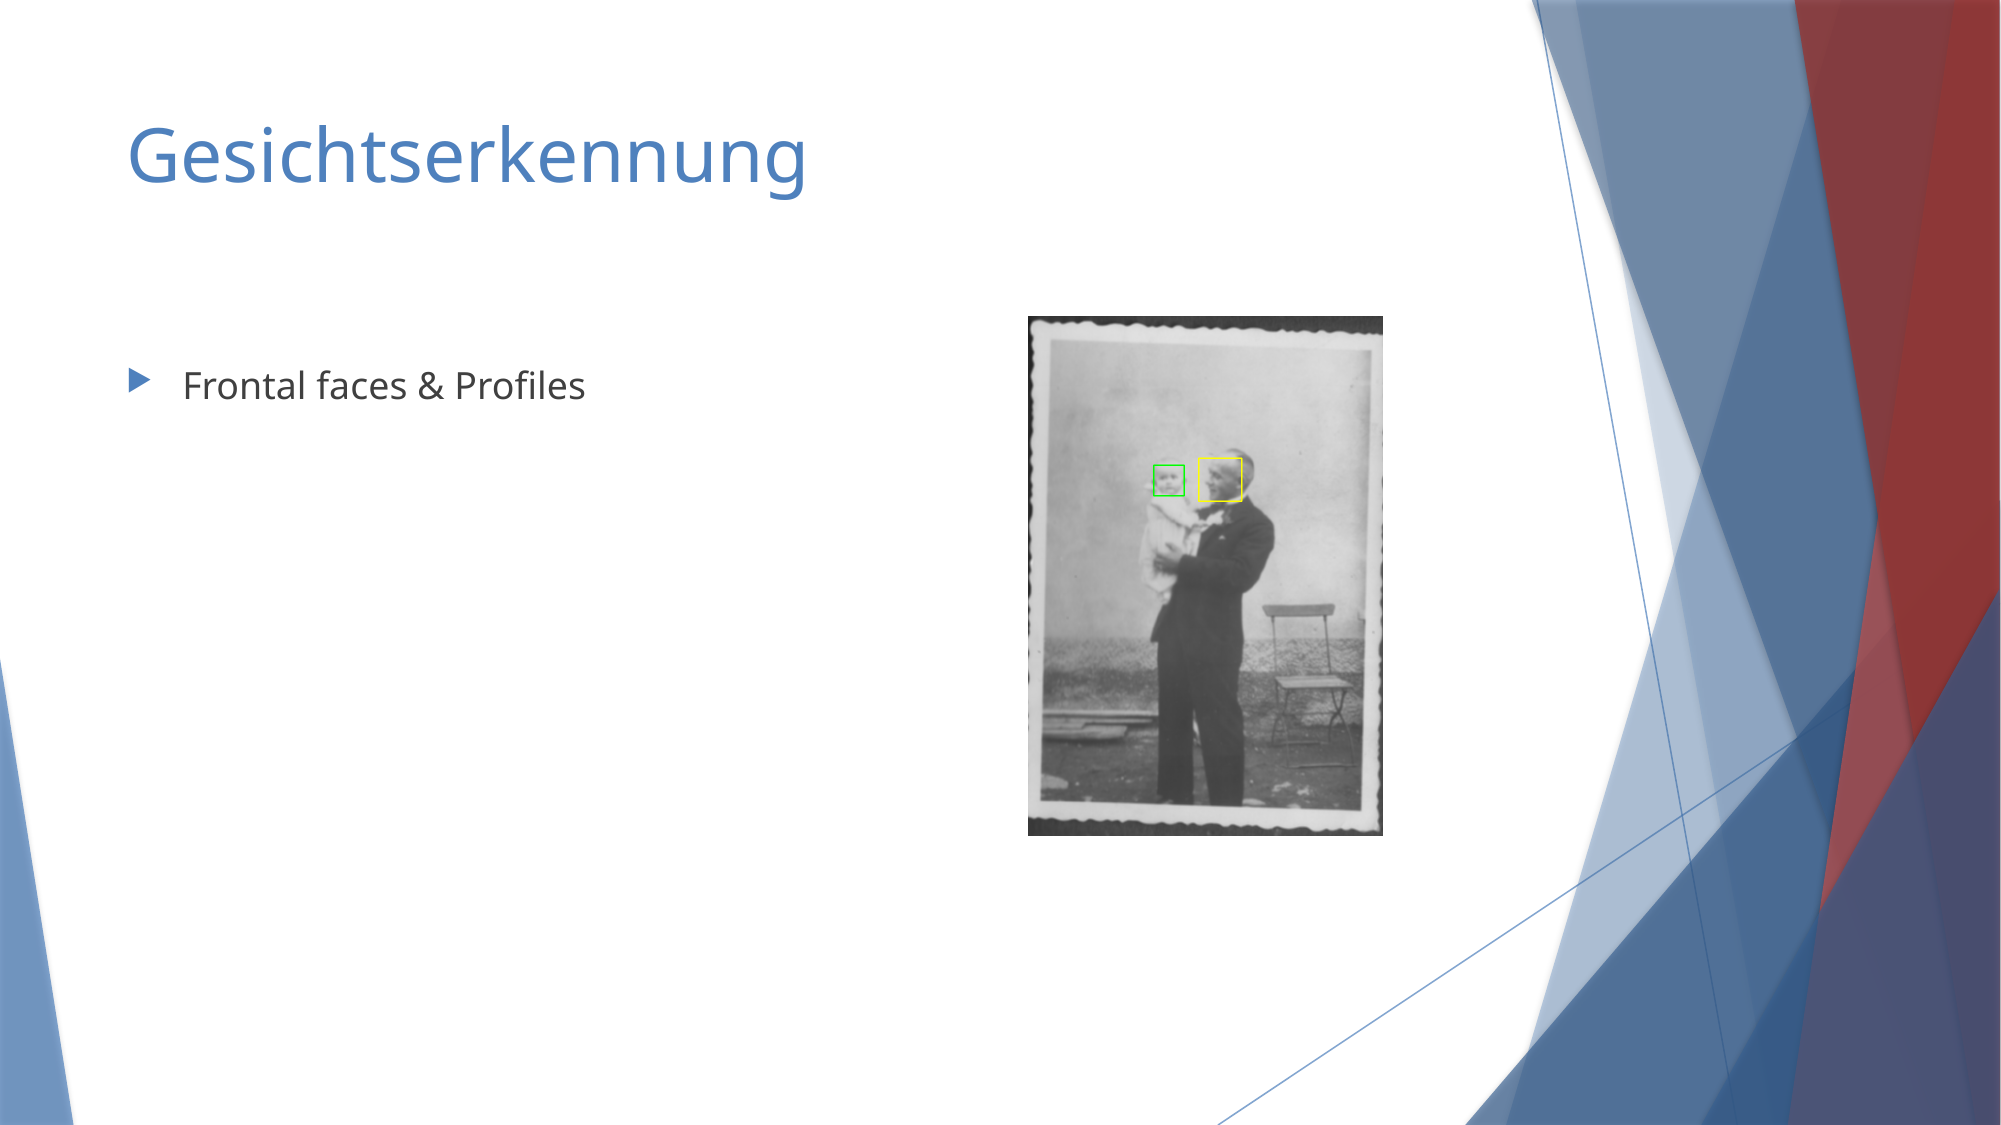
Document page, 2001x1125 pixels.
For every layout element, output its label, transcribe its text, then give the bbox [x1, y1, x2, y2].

list Frontal faces & Profiles [111, 354, 1522, 992]
title Gesichtserkennung [111, 99, 1522, 317]
picture [1027, 316, 1384, 836]
